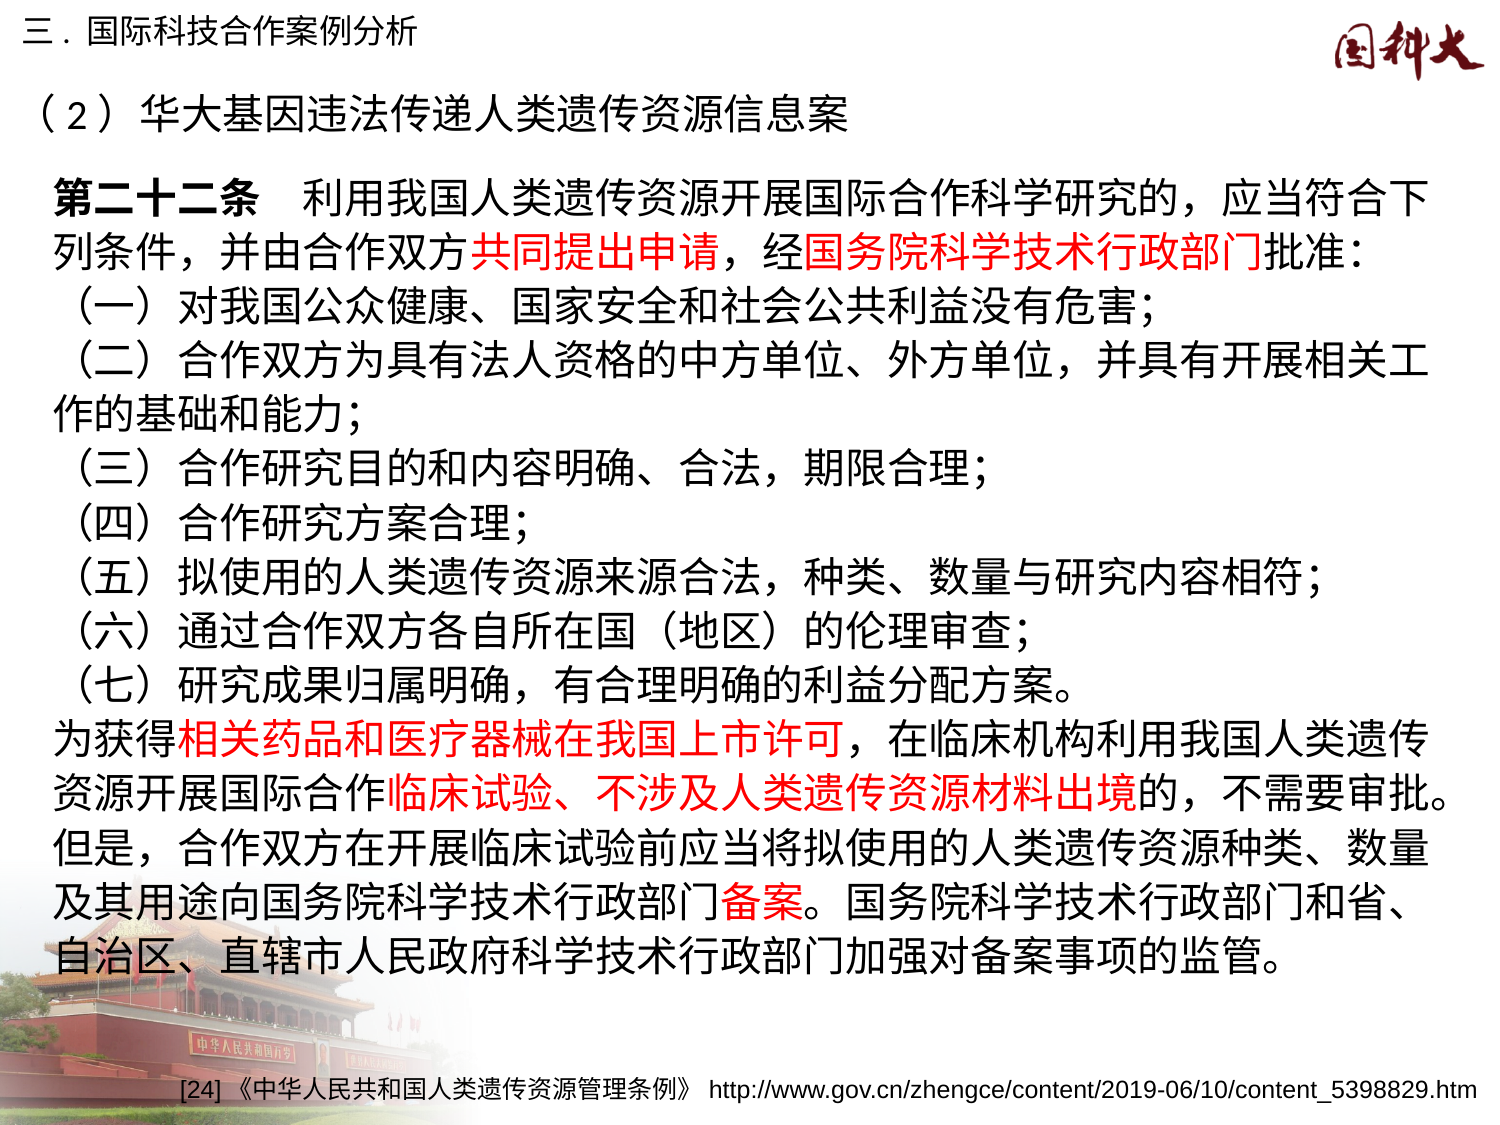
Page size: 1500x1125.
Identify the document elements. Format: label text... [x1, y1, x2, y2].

picture [0, 855, 481, 1125]
picture [1335, 21, 1485, 81]
text_box 第二十二条 利用我国人类遗传资源开展国际合作科学研究的，应当符合下列条件，并由合作双方共同提出申请，经国务院科学技术行政部门批准： （一）对我国公众健康、国家安全和社会公共利益没有危害； （二）合作双方为具有法人资格的中方单位、外方单位，并具有开展相关工作的基础和能力； （三）合作研究目的和内容明确、合法，期限合理； （四）合作研究方案合理； （五）拟使用的人类遗传资源来源合法，种类、数量与研究内容相符； （六）通过合作双方各自所在国（地区）的伦理审查； （七）研究成果归属明确，有合理明确的利益分配方案。 为获得相关药品和医疗器械在我国上市许可，在临床机构利用我国人类遗传资源开展国际合作临床试验、不涉及人类遗传资源材料出境的，不需要审批。但是，合作双方在开展临床试验前应当将拟使用的人类遗传资源种类、数量及其用途向国务院科学技术行政部门备案。国务院科学技术行政部门和省、自治区、直辖市人民政府科学技术行政部门加强对备案事项的监管。 [37, 159, 1460, 987]
text_box [24]《中华人民共和国人类遗传资源管理条例》http://www.gov.cn/zhengce/content/2019-06/10/content_5398829.htm [111, 1066, 1500, 1112]
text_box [0, 2, 1140, 197]
